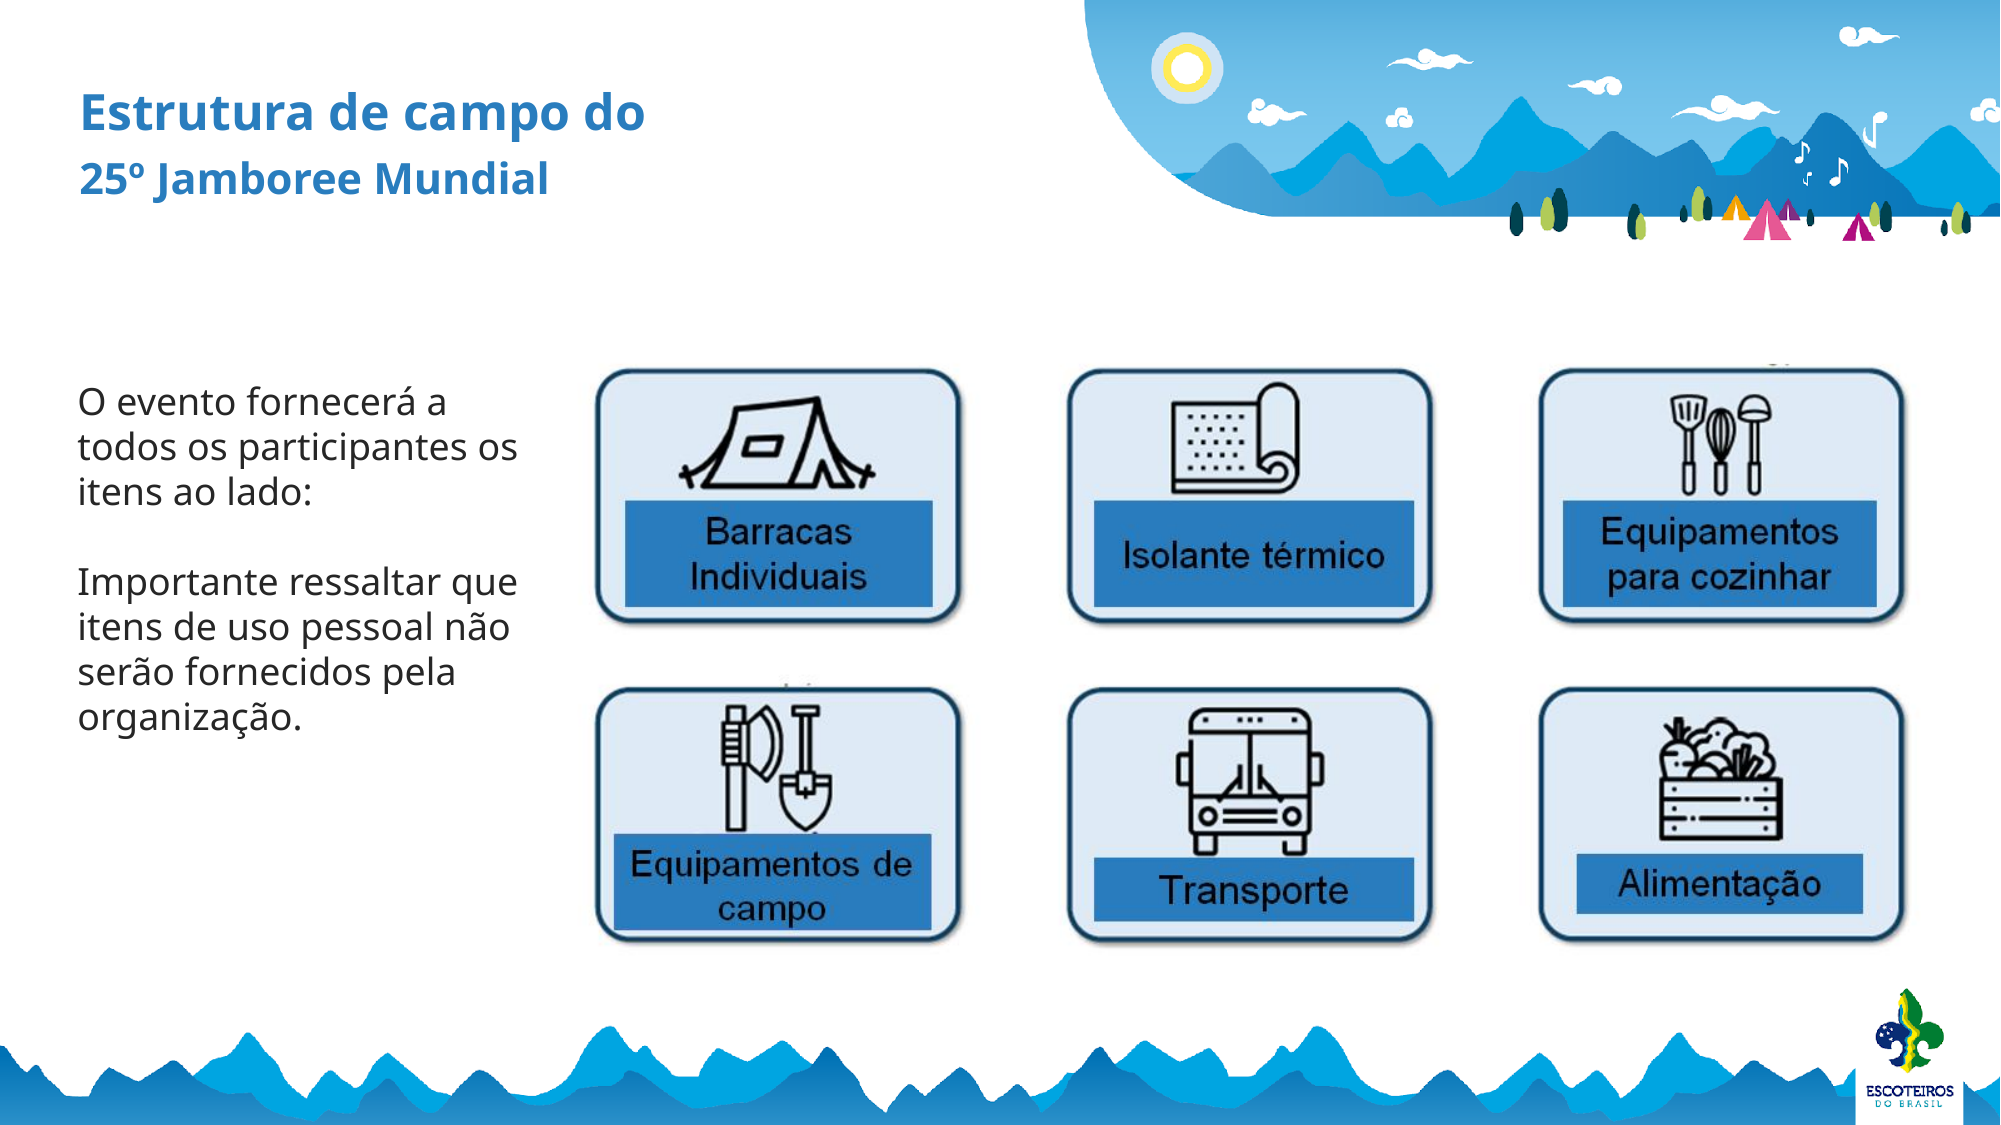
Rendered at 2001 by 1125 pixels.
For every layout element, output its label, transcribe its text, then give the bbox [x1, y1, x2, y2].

picture [0, 0, 2000, 1125]
text_box O evento fornecerá a todos os participantes os itens ao lado: Importante ressaltar que itens de uso pessoal não serão fornecidos pela organização. [62, 363, 514, 799]
text_box Estrutura de campo do 25º Jamboree Mundial [64, 60, 1084, 212]
